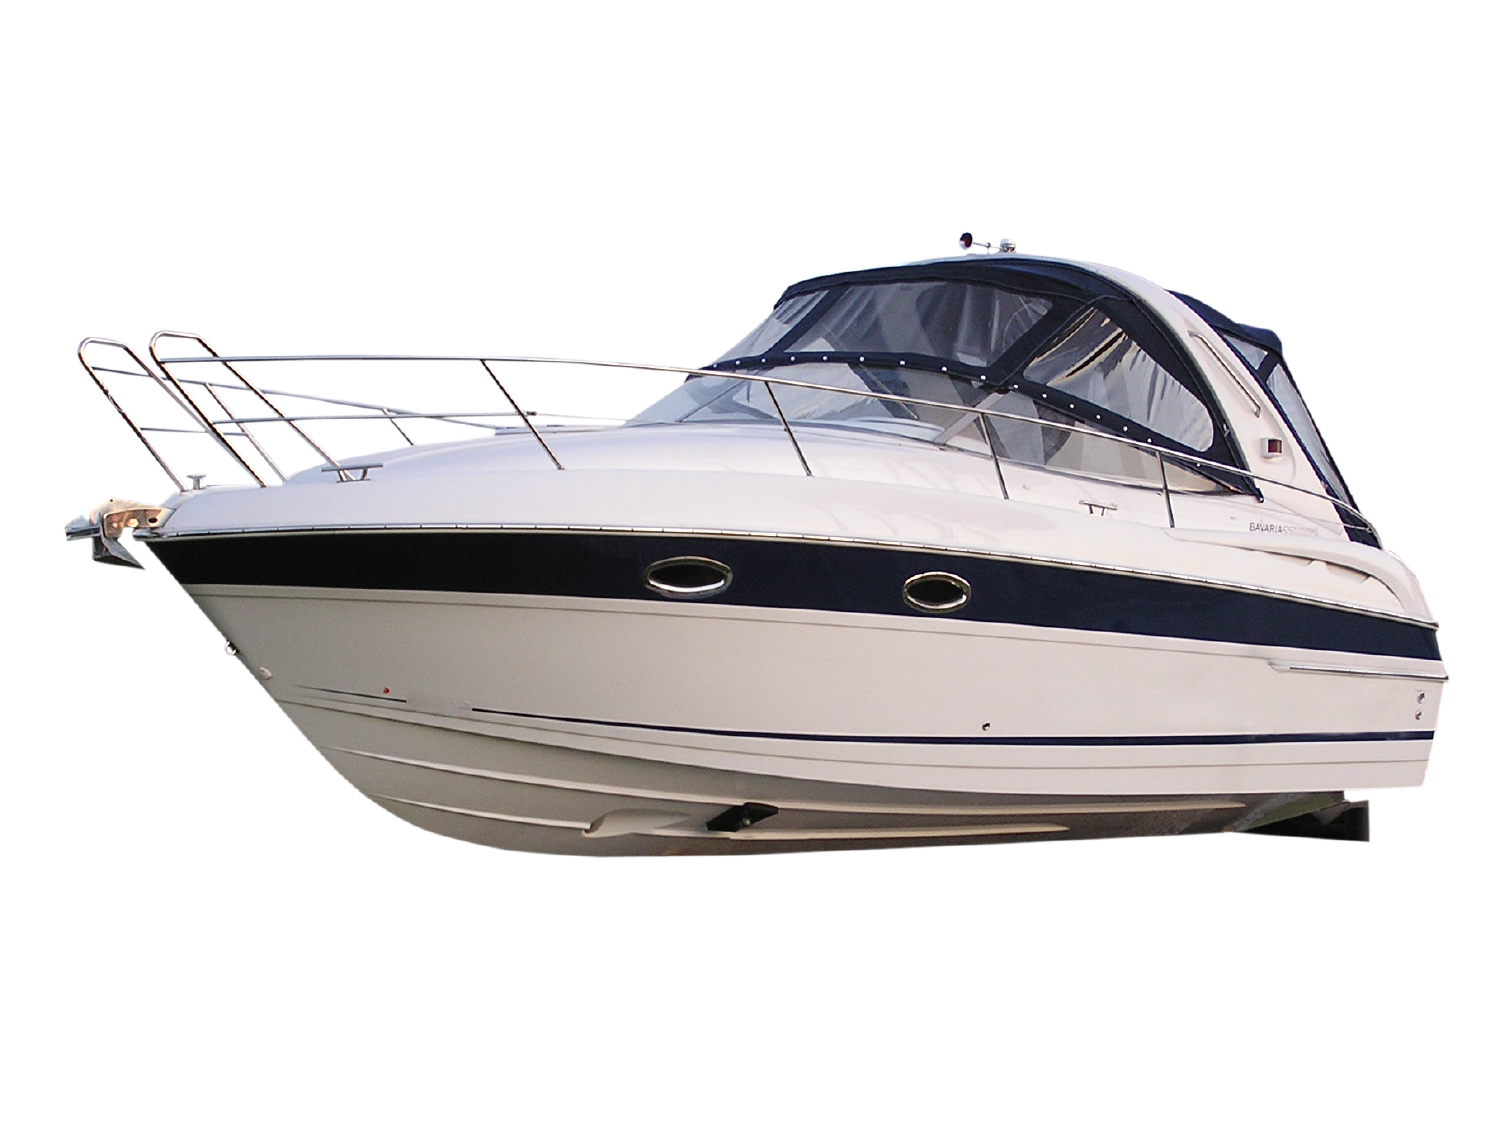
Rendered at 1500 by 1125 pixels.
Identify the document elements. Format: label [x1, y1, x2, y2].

picture [0, 124, 1496, 951]
